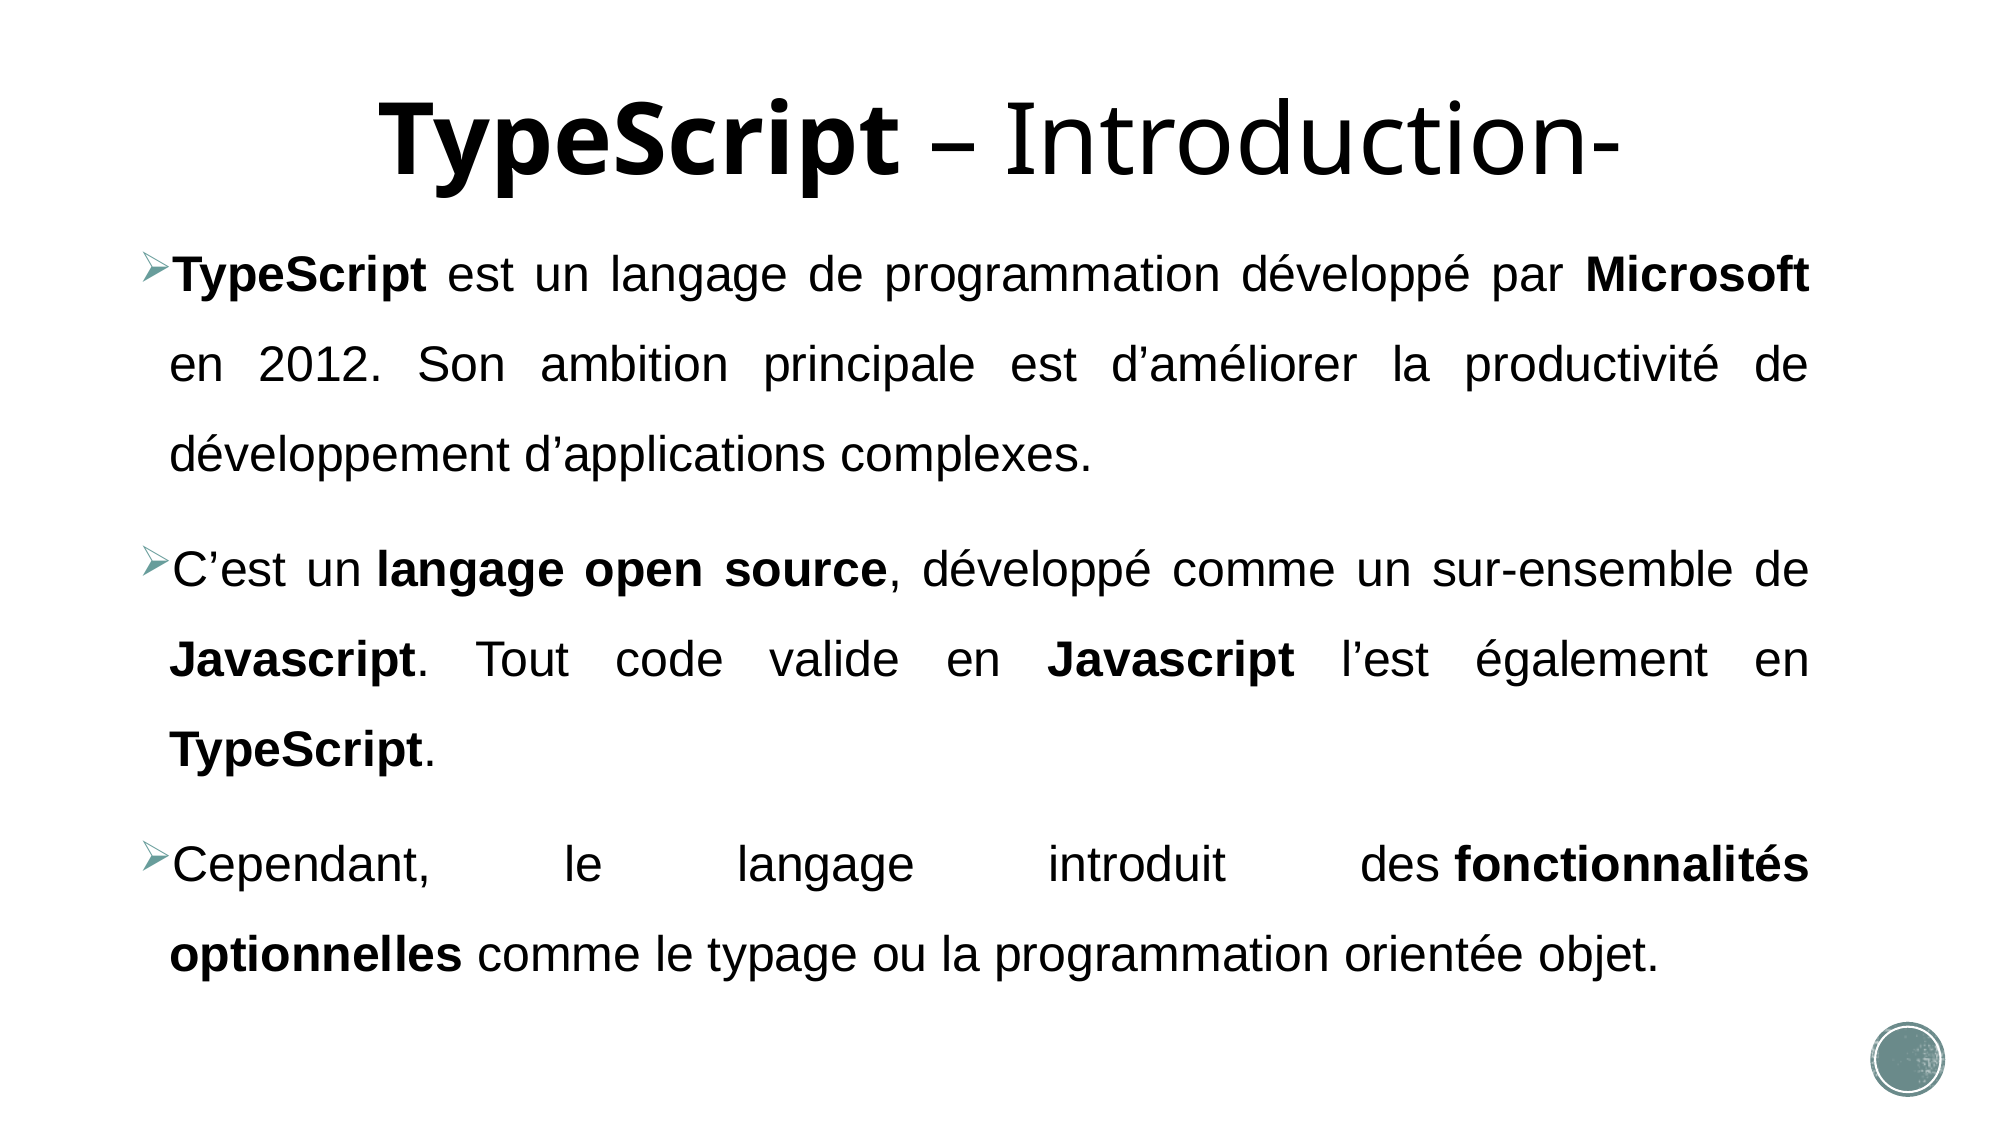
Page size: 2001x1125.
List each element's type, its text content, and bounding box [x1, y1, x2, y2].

list TypeScript est un langage de programmation développé par Microsoft en 2012. Son ambition principale est d’améliorer la productivité de développement d’applications complexes. C’est un langage open source, développé comme un sur-ensemble de Javascript. Tout code valide en Javascript l’est également en TypeScript. Cependant, le langage introduit des fonctionnalités optionnelles comme le typage ou la programmation orientée objet. [124, 204, 1826, 1013]
title TypeScript – Introduction- [175, 79, 1826, 204]
